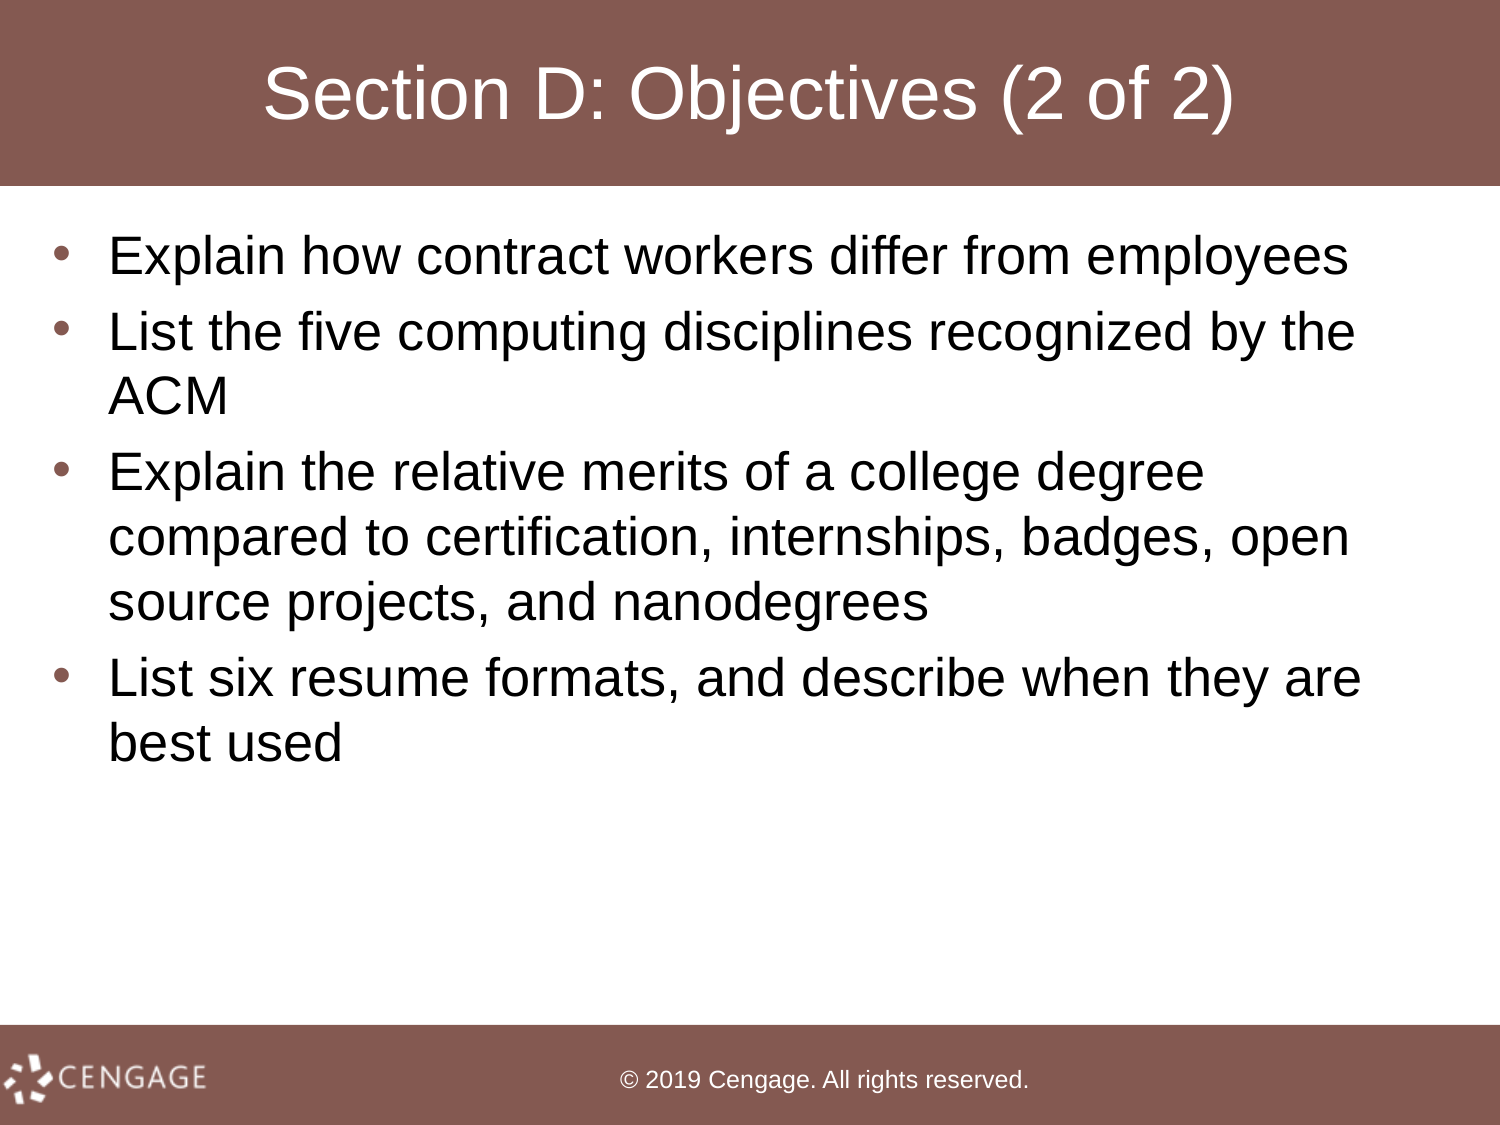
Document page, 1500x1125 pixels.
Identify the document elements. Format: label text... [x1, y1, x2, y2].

list Explain how contract workers differ from employees List the five computing disciplines recognized by the ACM Explain the relative merits of a college degree compared to certification, internships, badges, open source projects, and nanodegrees List six resume formats, and describe when they are best used [37, 212, 1475, 1005]
title Section D: Objectives (2 of 2) [75, 4, 1425, 175]
picture [0, 1051, 211, 1106]
